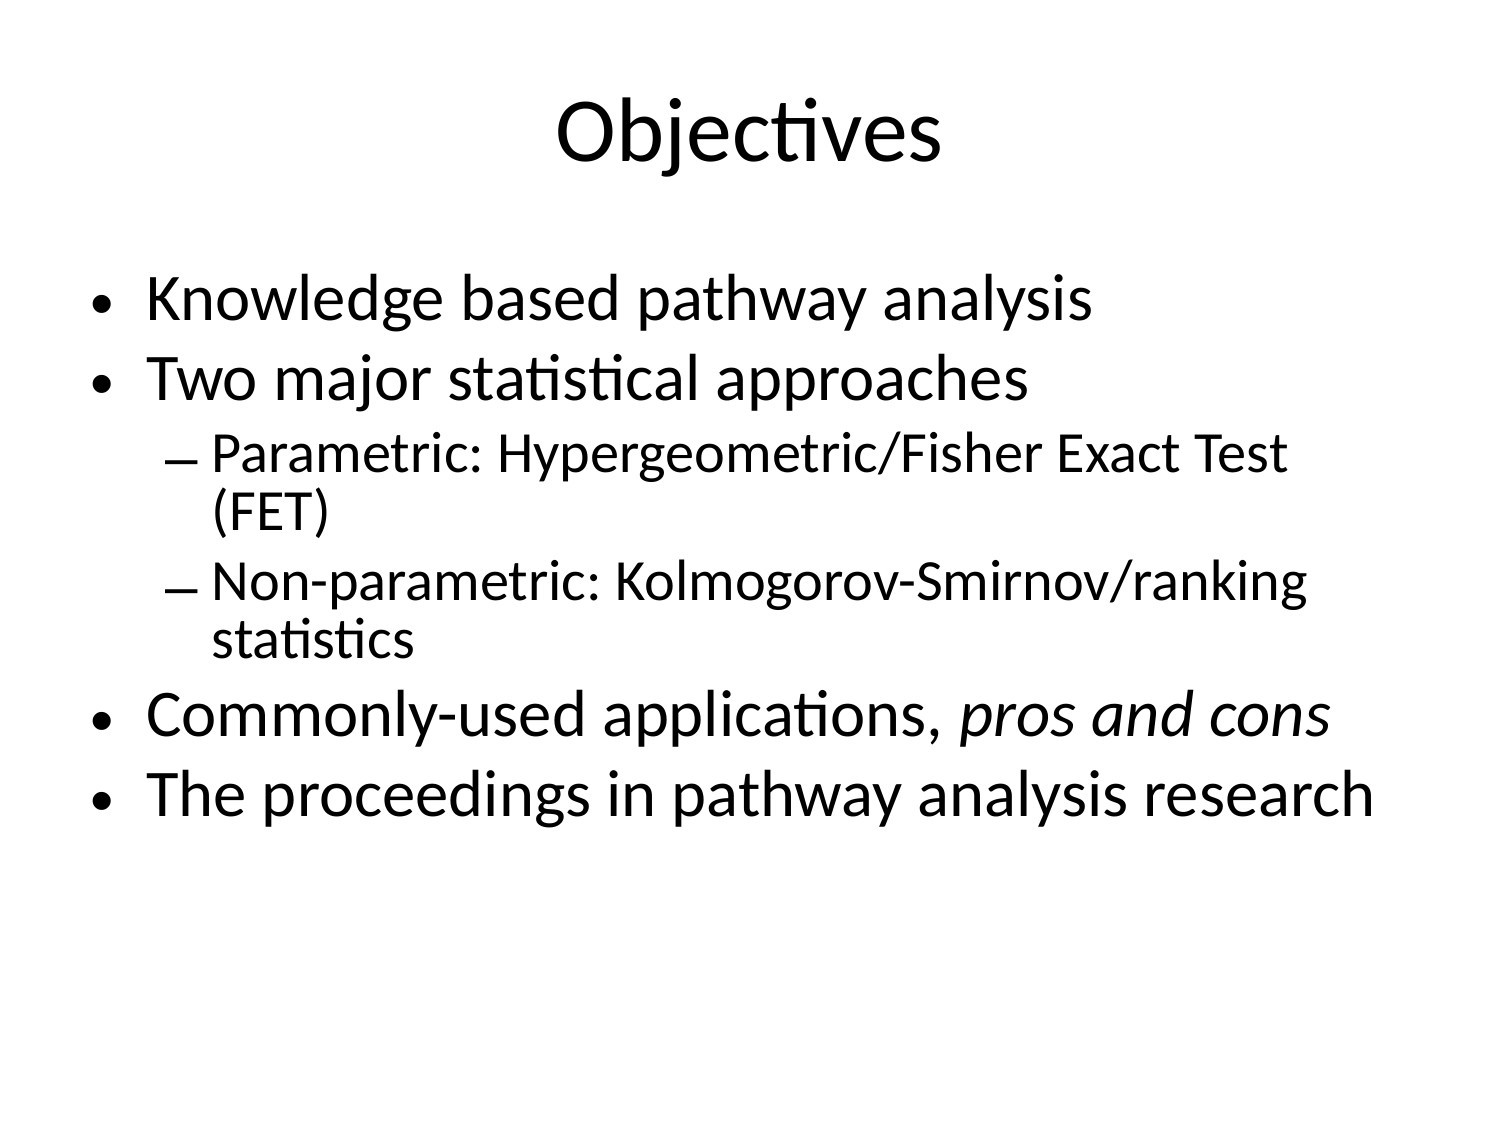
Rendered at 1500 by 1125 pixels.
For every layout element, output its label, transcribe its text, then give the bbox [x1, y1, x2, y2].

list Knowledge based pathway analysis Two major statistical approaches Parametric: Hypergeometric/Fisher Exact Test (FET) Non-parametric: Kolmogorov-Smirnov/ranking statistics Commonly-used applications, pros and cons The proceedings in pathway analysis research [75, 262, 1425, 1005]
title Objectives [75, 45, 1425, 233]
